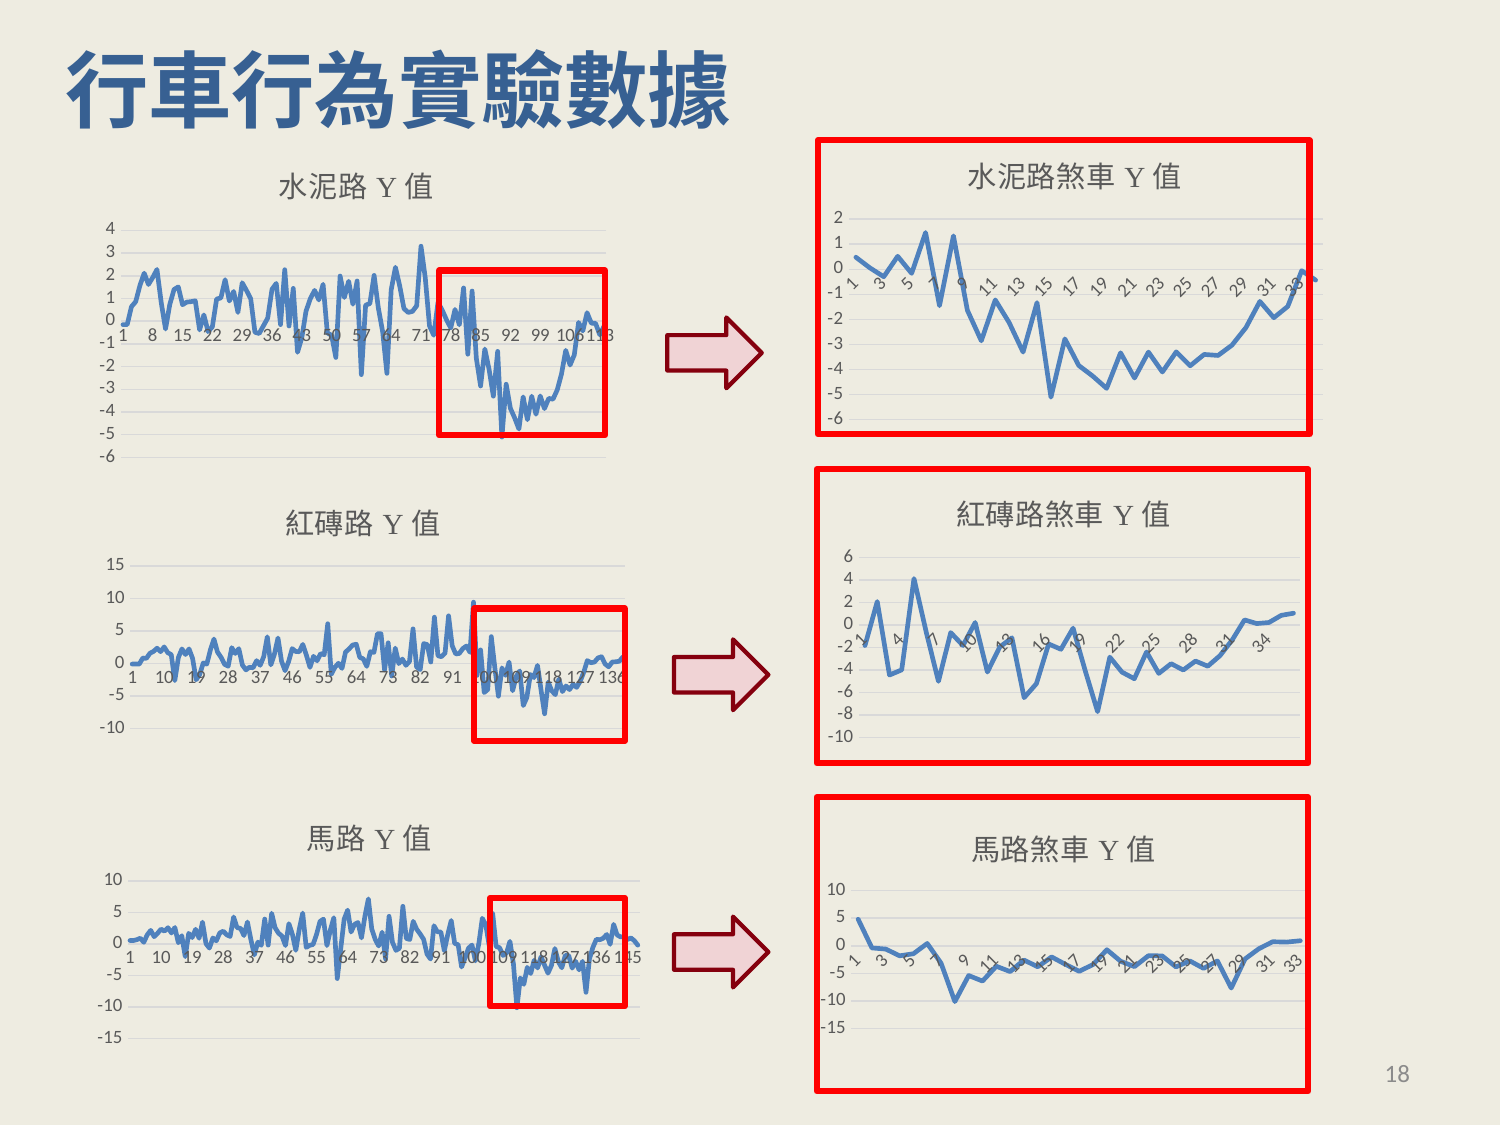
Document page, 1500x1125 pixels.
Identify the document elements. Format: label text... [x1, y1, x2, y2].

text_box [88, 139, 625, 474]
text_box [815, 1051, 1310, 1093]
slide_number 18 [1074, 1042, 1425, 1103]
text_box 行車行為實驗數據 [50, 30, 762, 146]
chart [816, 129, 1334, 436]
text_box [815, 759, 1310, 765]
chart [817, 468, 1310, 753]
text_box [815, 795, 1310, 802]
chart [809, 803, 1318, 1043]
text_box [671, 637, 771, 713]
text_box [671, 914, 771, 990]
chart [88, 477, 638, 744]
chart [85, 793, 654, 1054]
text_box [665, 315, 764, 391]
